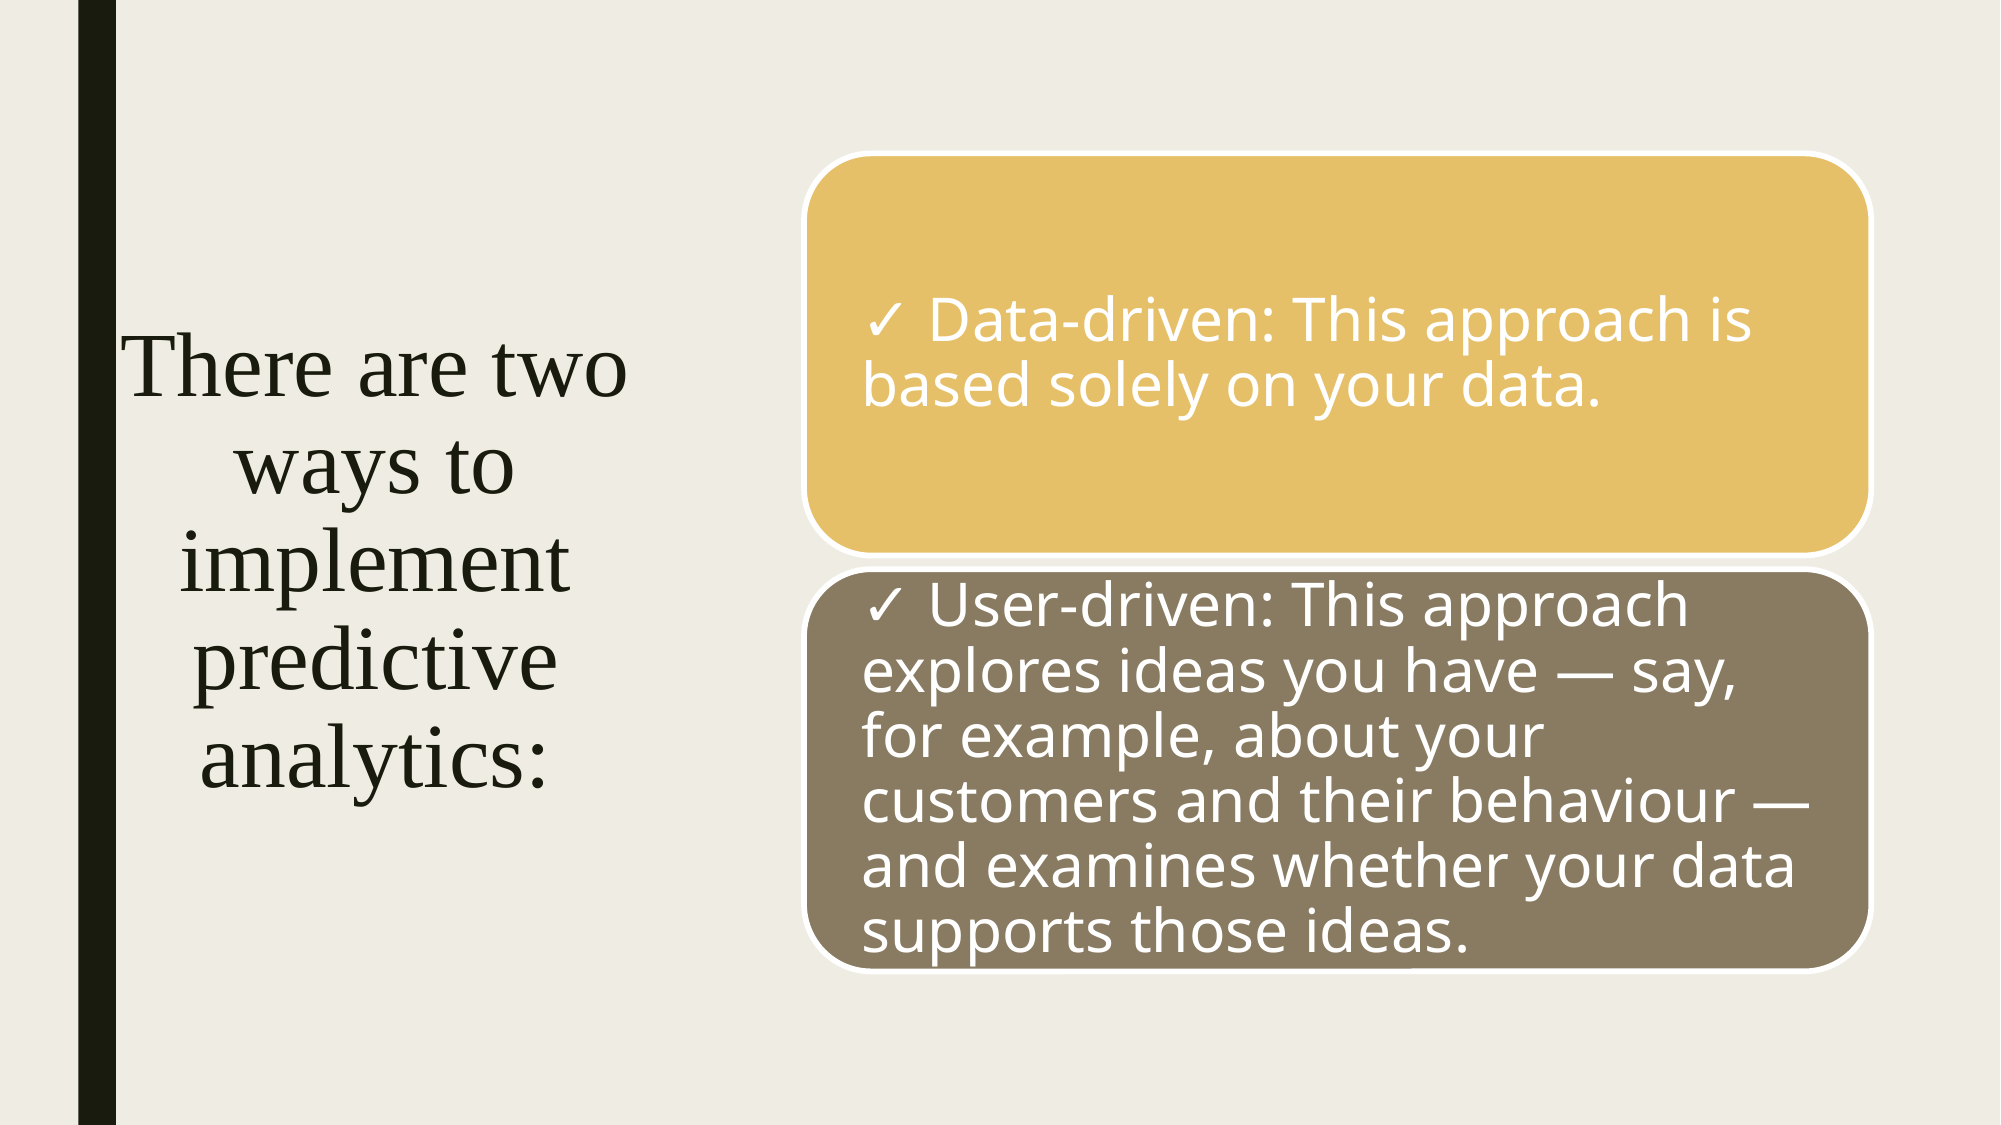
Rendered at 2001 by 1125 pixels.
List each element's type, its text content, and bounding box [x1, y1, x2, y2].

title There are two ways to implement predictive analytics: [105, 104, 647, 1020]
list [804, 104, 1872, 1020]
